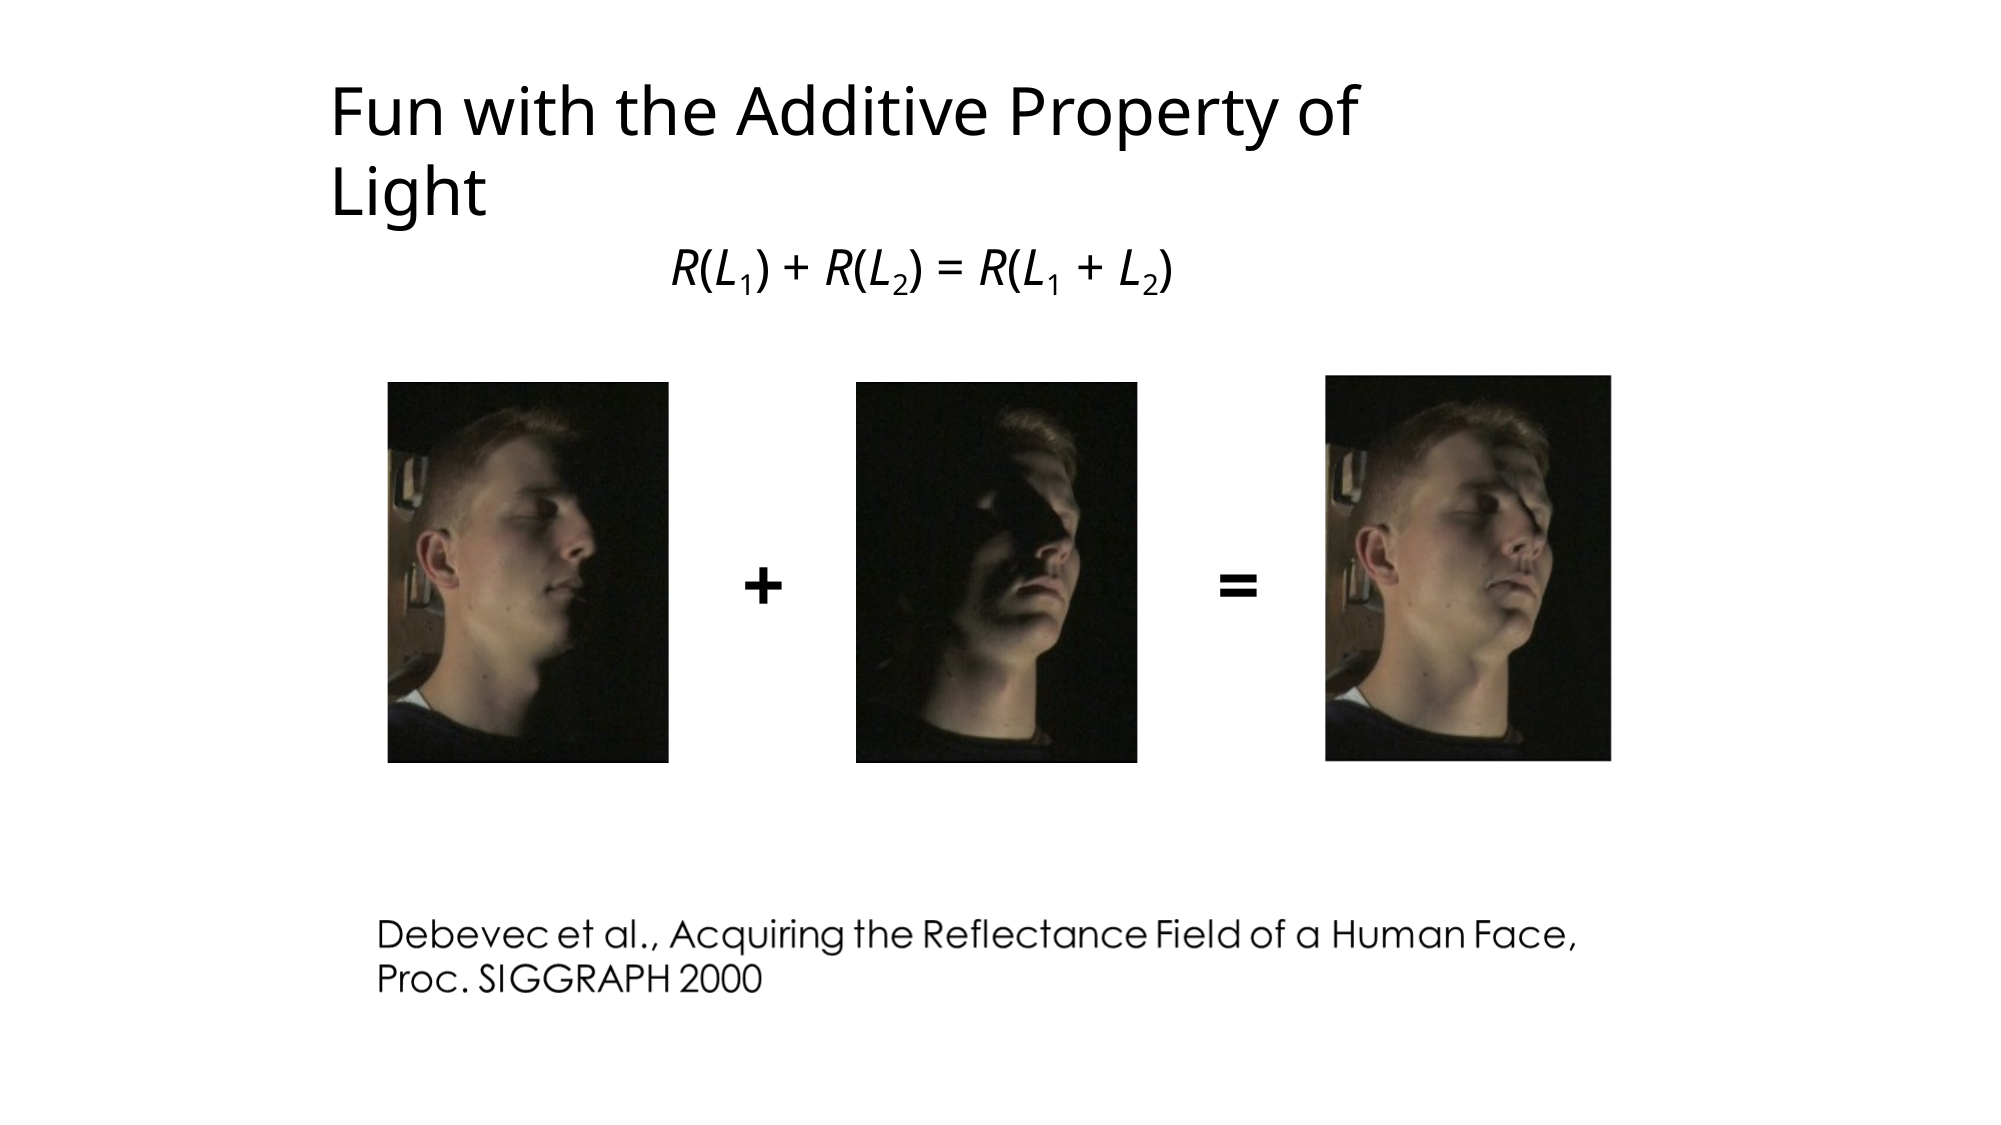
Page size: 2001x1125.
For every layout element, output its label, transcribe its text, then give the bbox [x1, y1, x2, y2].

picture [353, 897, 1609, 1024]
text_box [856, 382, 1138, 763]
text_box R(L1) + R(L2) = R(L1 + L2) [668, 236, 1215, 302]
text_box Fun with the Additive Property of Light [314, 60, 1542, 236]
text_box Light Adds [442, 236, 827, 316]
text_box + [739, 537, 790, 628]
text_box = [1214, 537, 1265, 628]
text_box [387, 382, 669, 763]
text_box [1324, 374, 1613, 763]
